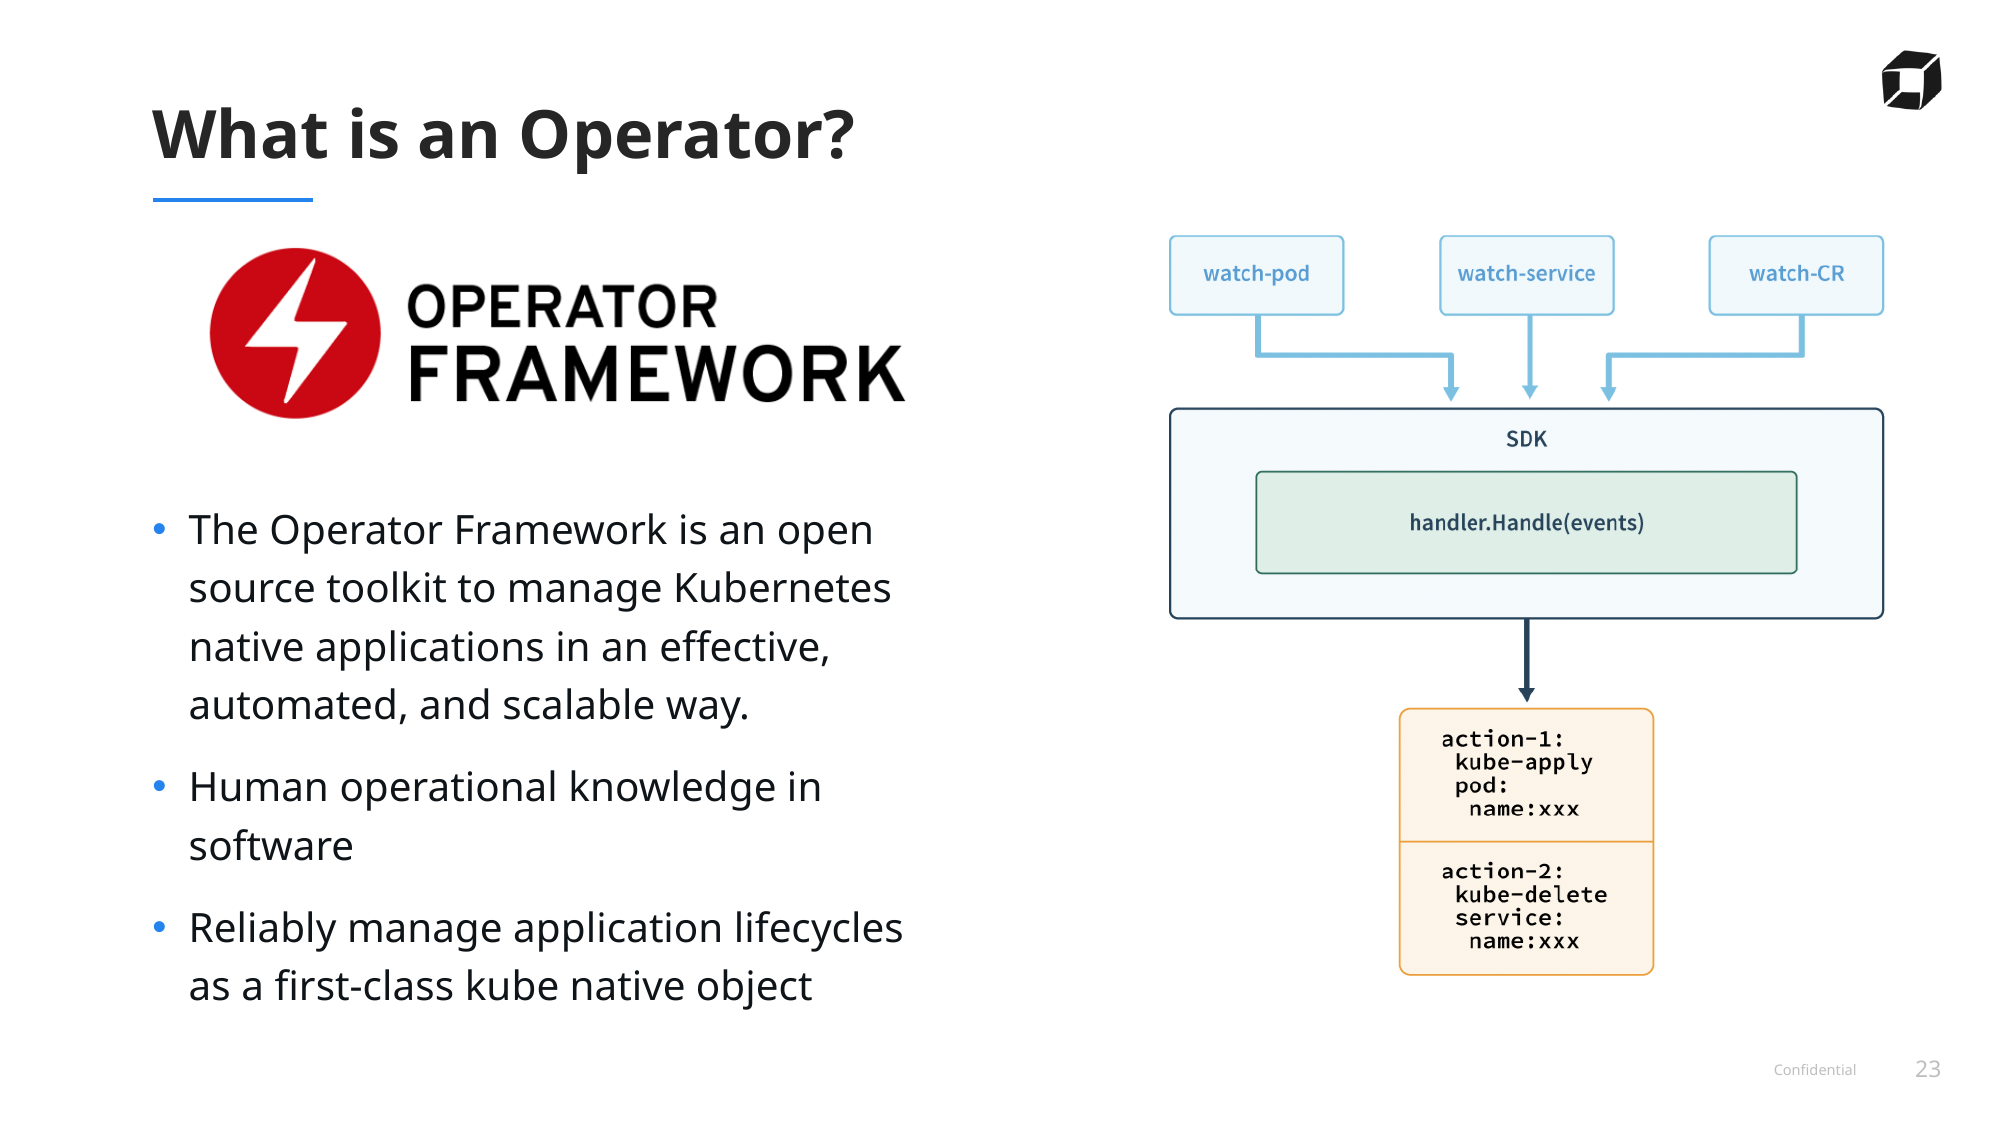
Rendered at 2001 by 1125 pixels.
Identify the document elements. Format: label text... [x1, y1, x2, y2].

picture [166, 217, 1000, 451]
picture [1123, 205, 1943, 997]
list The Operator Framework is an open source toolkit to manage Kubernetes native applications in an effective, automated, and scalable way. Human operational knowledge in software Reliably manage application lifecycles as a first-class kube native object [137, 487, 960, 1017]
picture [1881, 50, 1942, 110]
title What is an Operator? [137, 59, 1863, 181]
